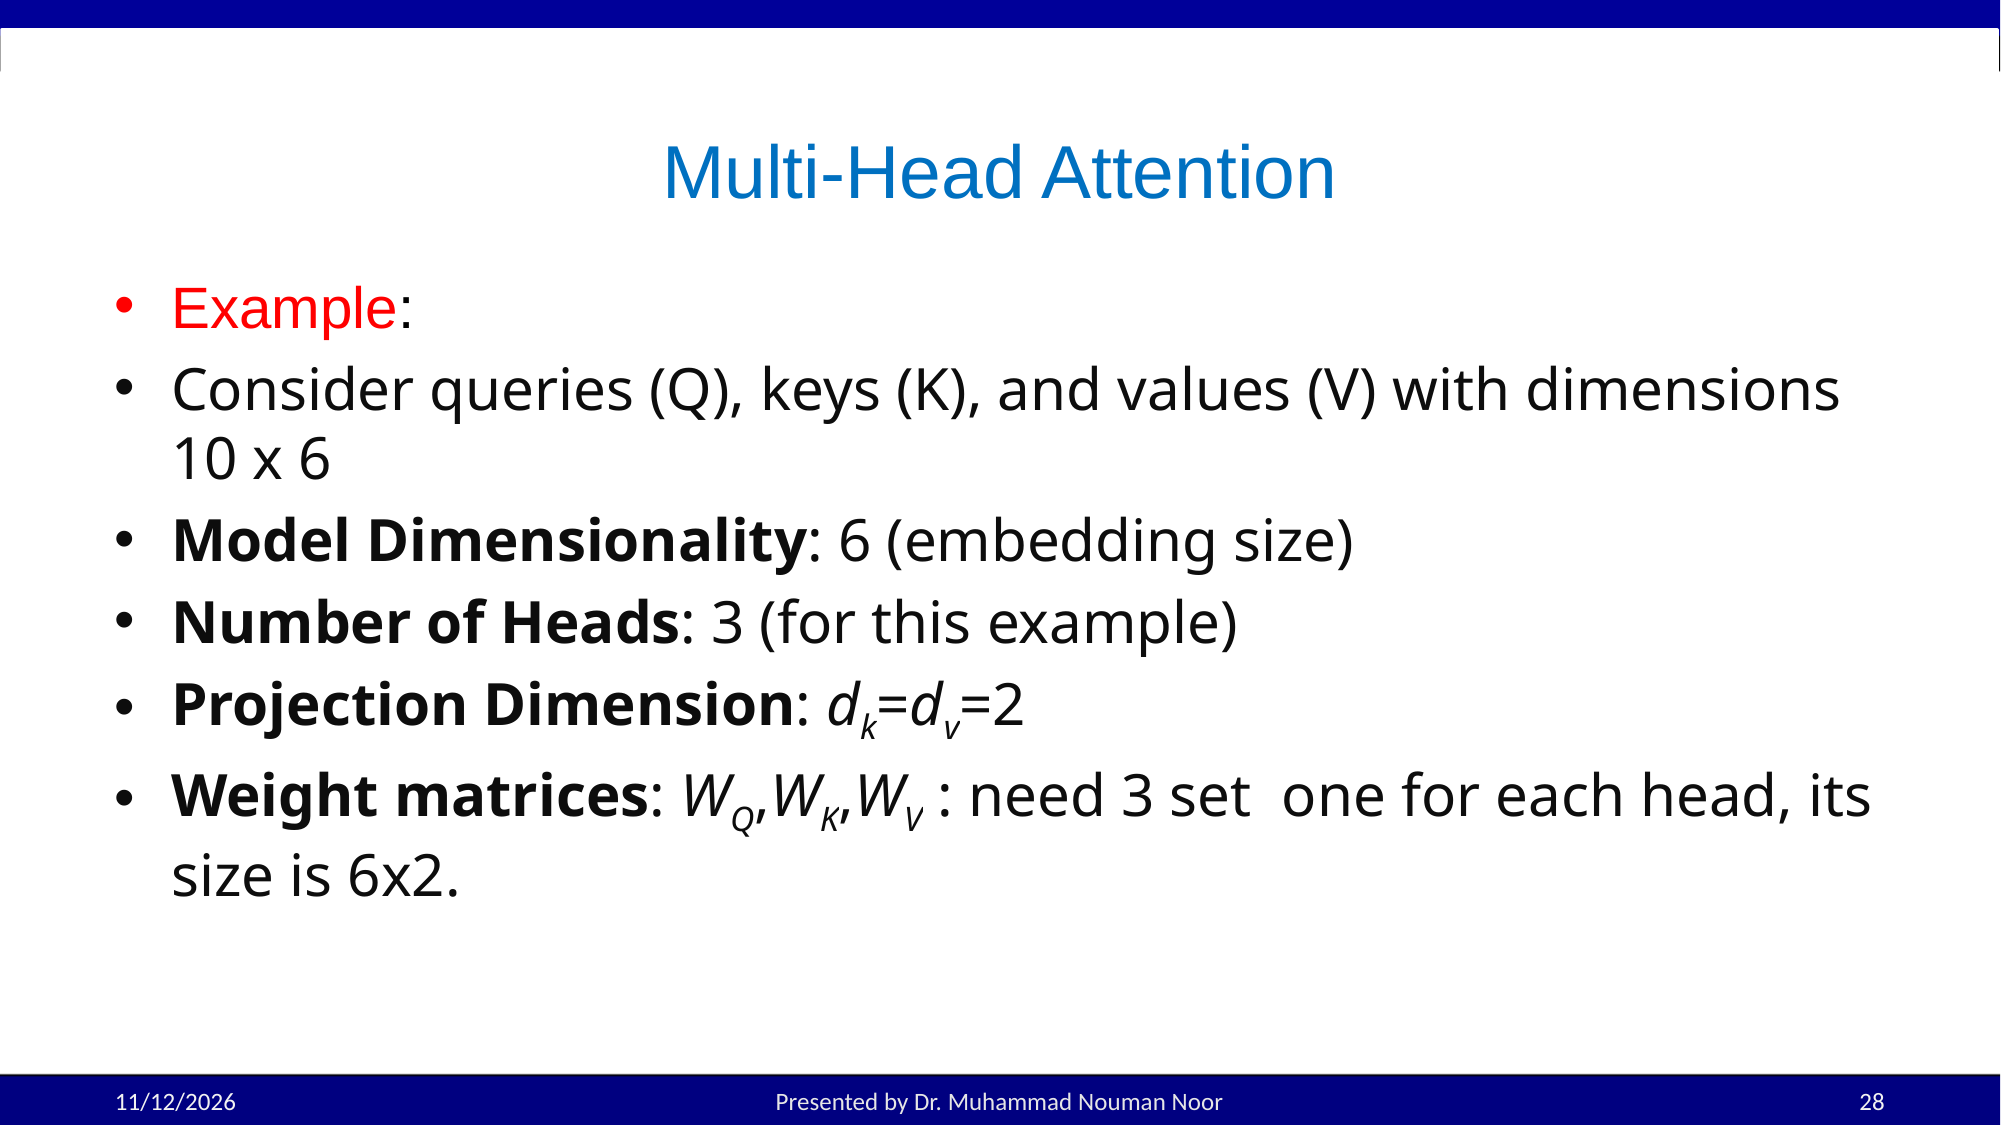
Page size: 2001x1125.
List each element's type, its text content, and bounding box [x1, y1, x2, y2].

footer Presented by Dr. Muhammad Nouman Noor [683, 1062, 1317, 1125]
picture [0, 0, 2001, 1125]
list Example: Consider queries (Q), keys (K), and values (V) with dimensions 10 x 6 Model Dimensionality: 6 (embedding size) Number of Heads: 3 (for this example) Projection Dimension: dk​=dv​=2 Weight matrices: WQ,WK,WV : need 3 set one for each head, its size is 6x2. [99, 262, 1900, 1005]
title Multi-Head Attention [99, 99, 1900, 238]
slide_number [99, 1062, 567, 1125]
slide_number 28 [1433, 1062, 1900, 1125]
